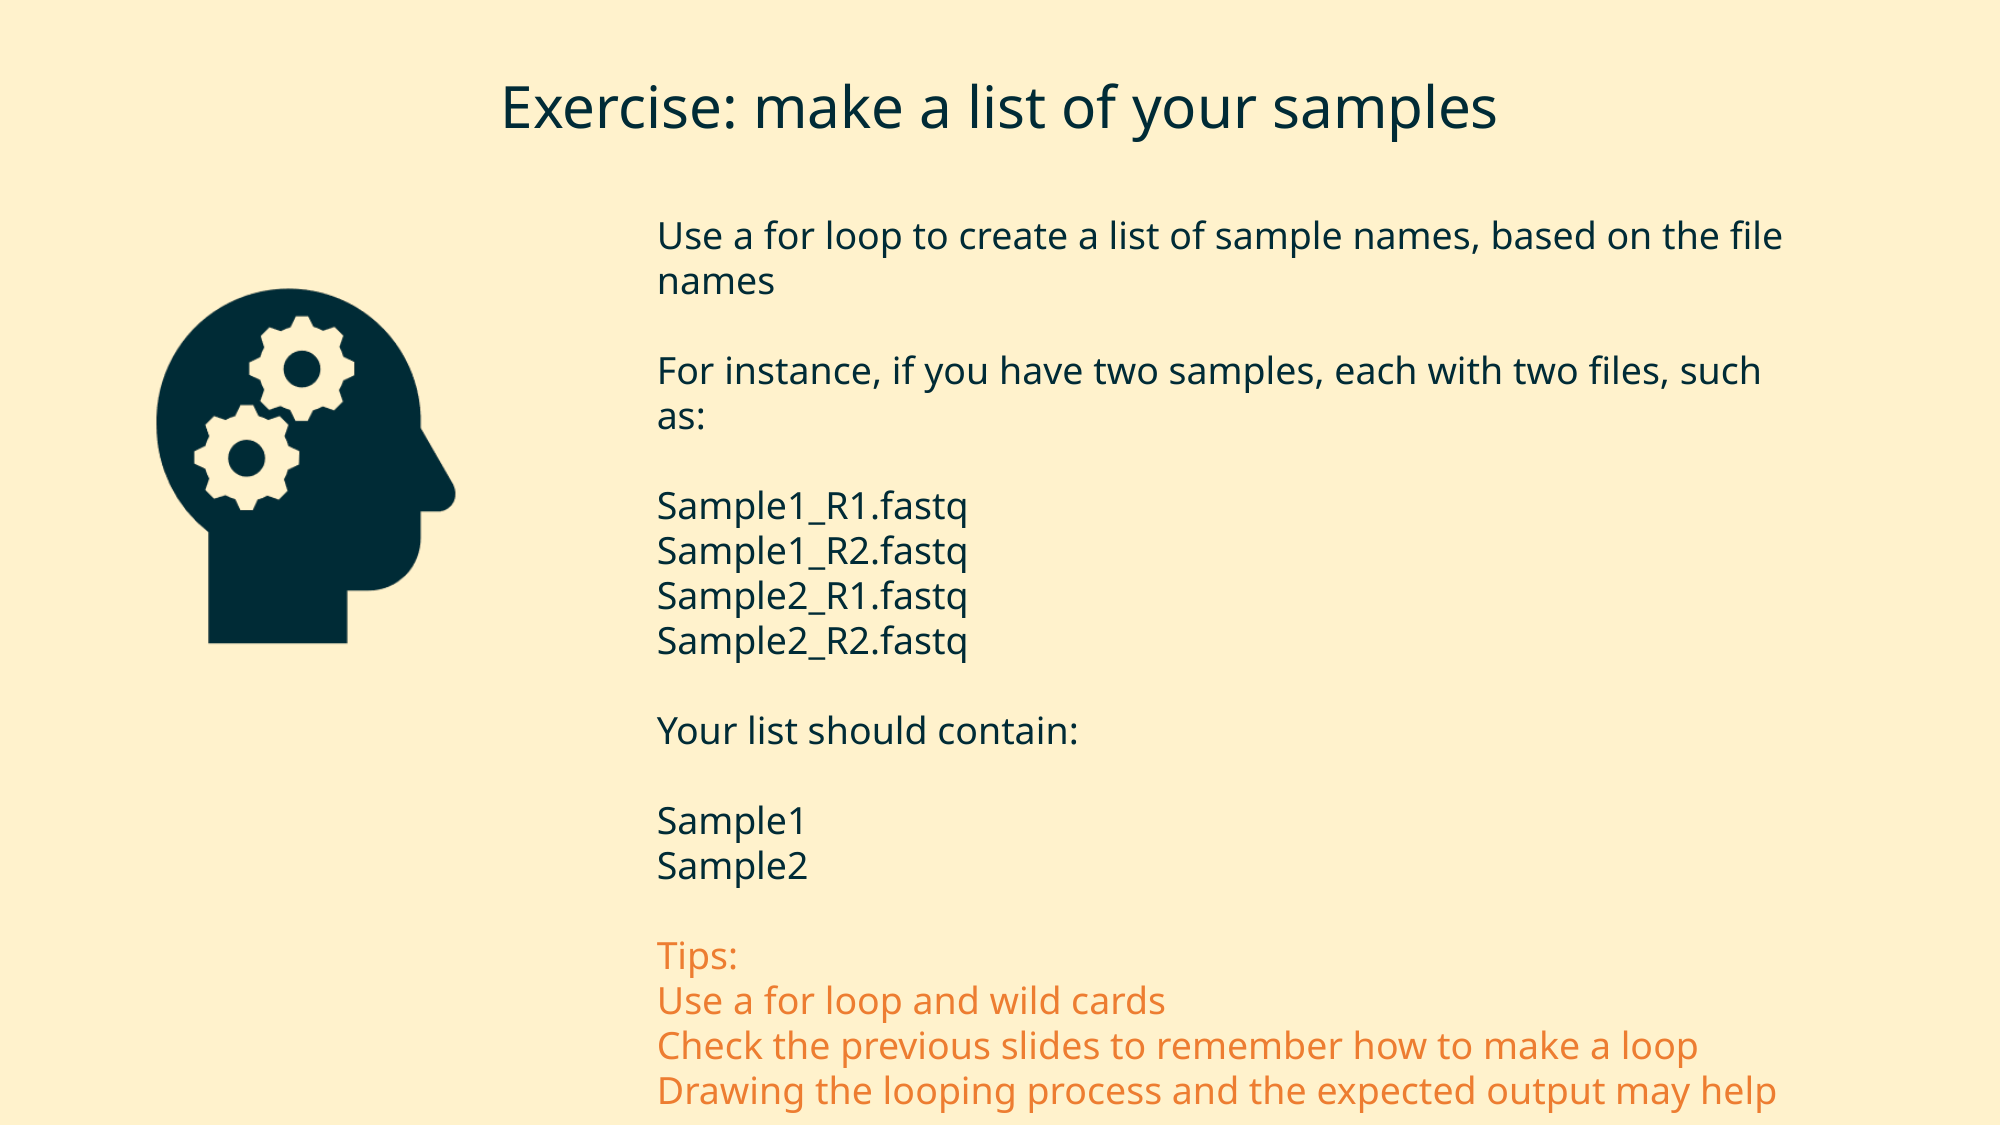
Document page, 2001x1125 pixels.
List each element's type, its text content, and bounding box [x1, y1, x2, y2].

text_box Use a for loop to create a list of sample names, based on the file names For instance, if you have two samples, each with two files, such as: Sample1_R1.fastq Sample1_R2.fastq Sample2_R1.fastq Sample2_R2.fastq Your list should contain: Sample1 Sample2 Tips: Use a for loop and wild cards Check the previous slides to remember how to make a loop Drawing the looping process and the expected output may help you [642, 204, 1825, 1125]
picture [95, 264, 517, 686]
text_box Exercise: make a list of your samples [0, 62, 2000, 148]
